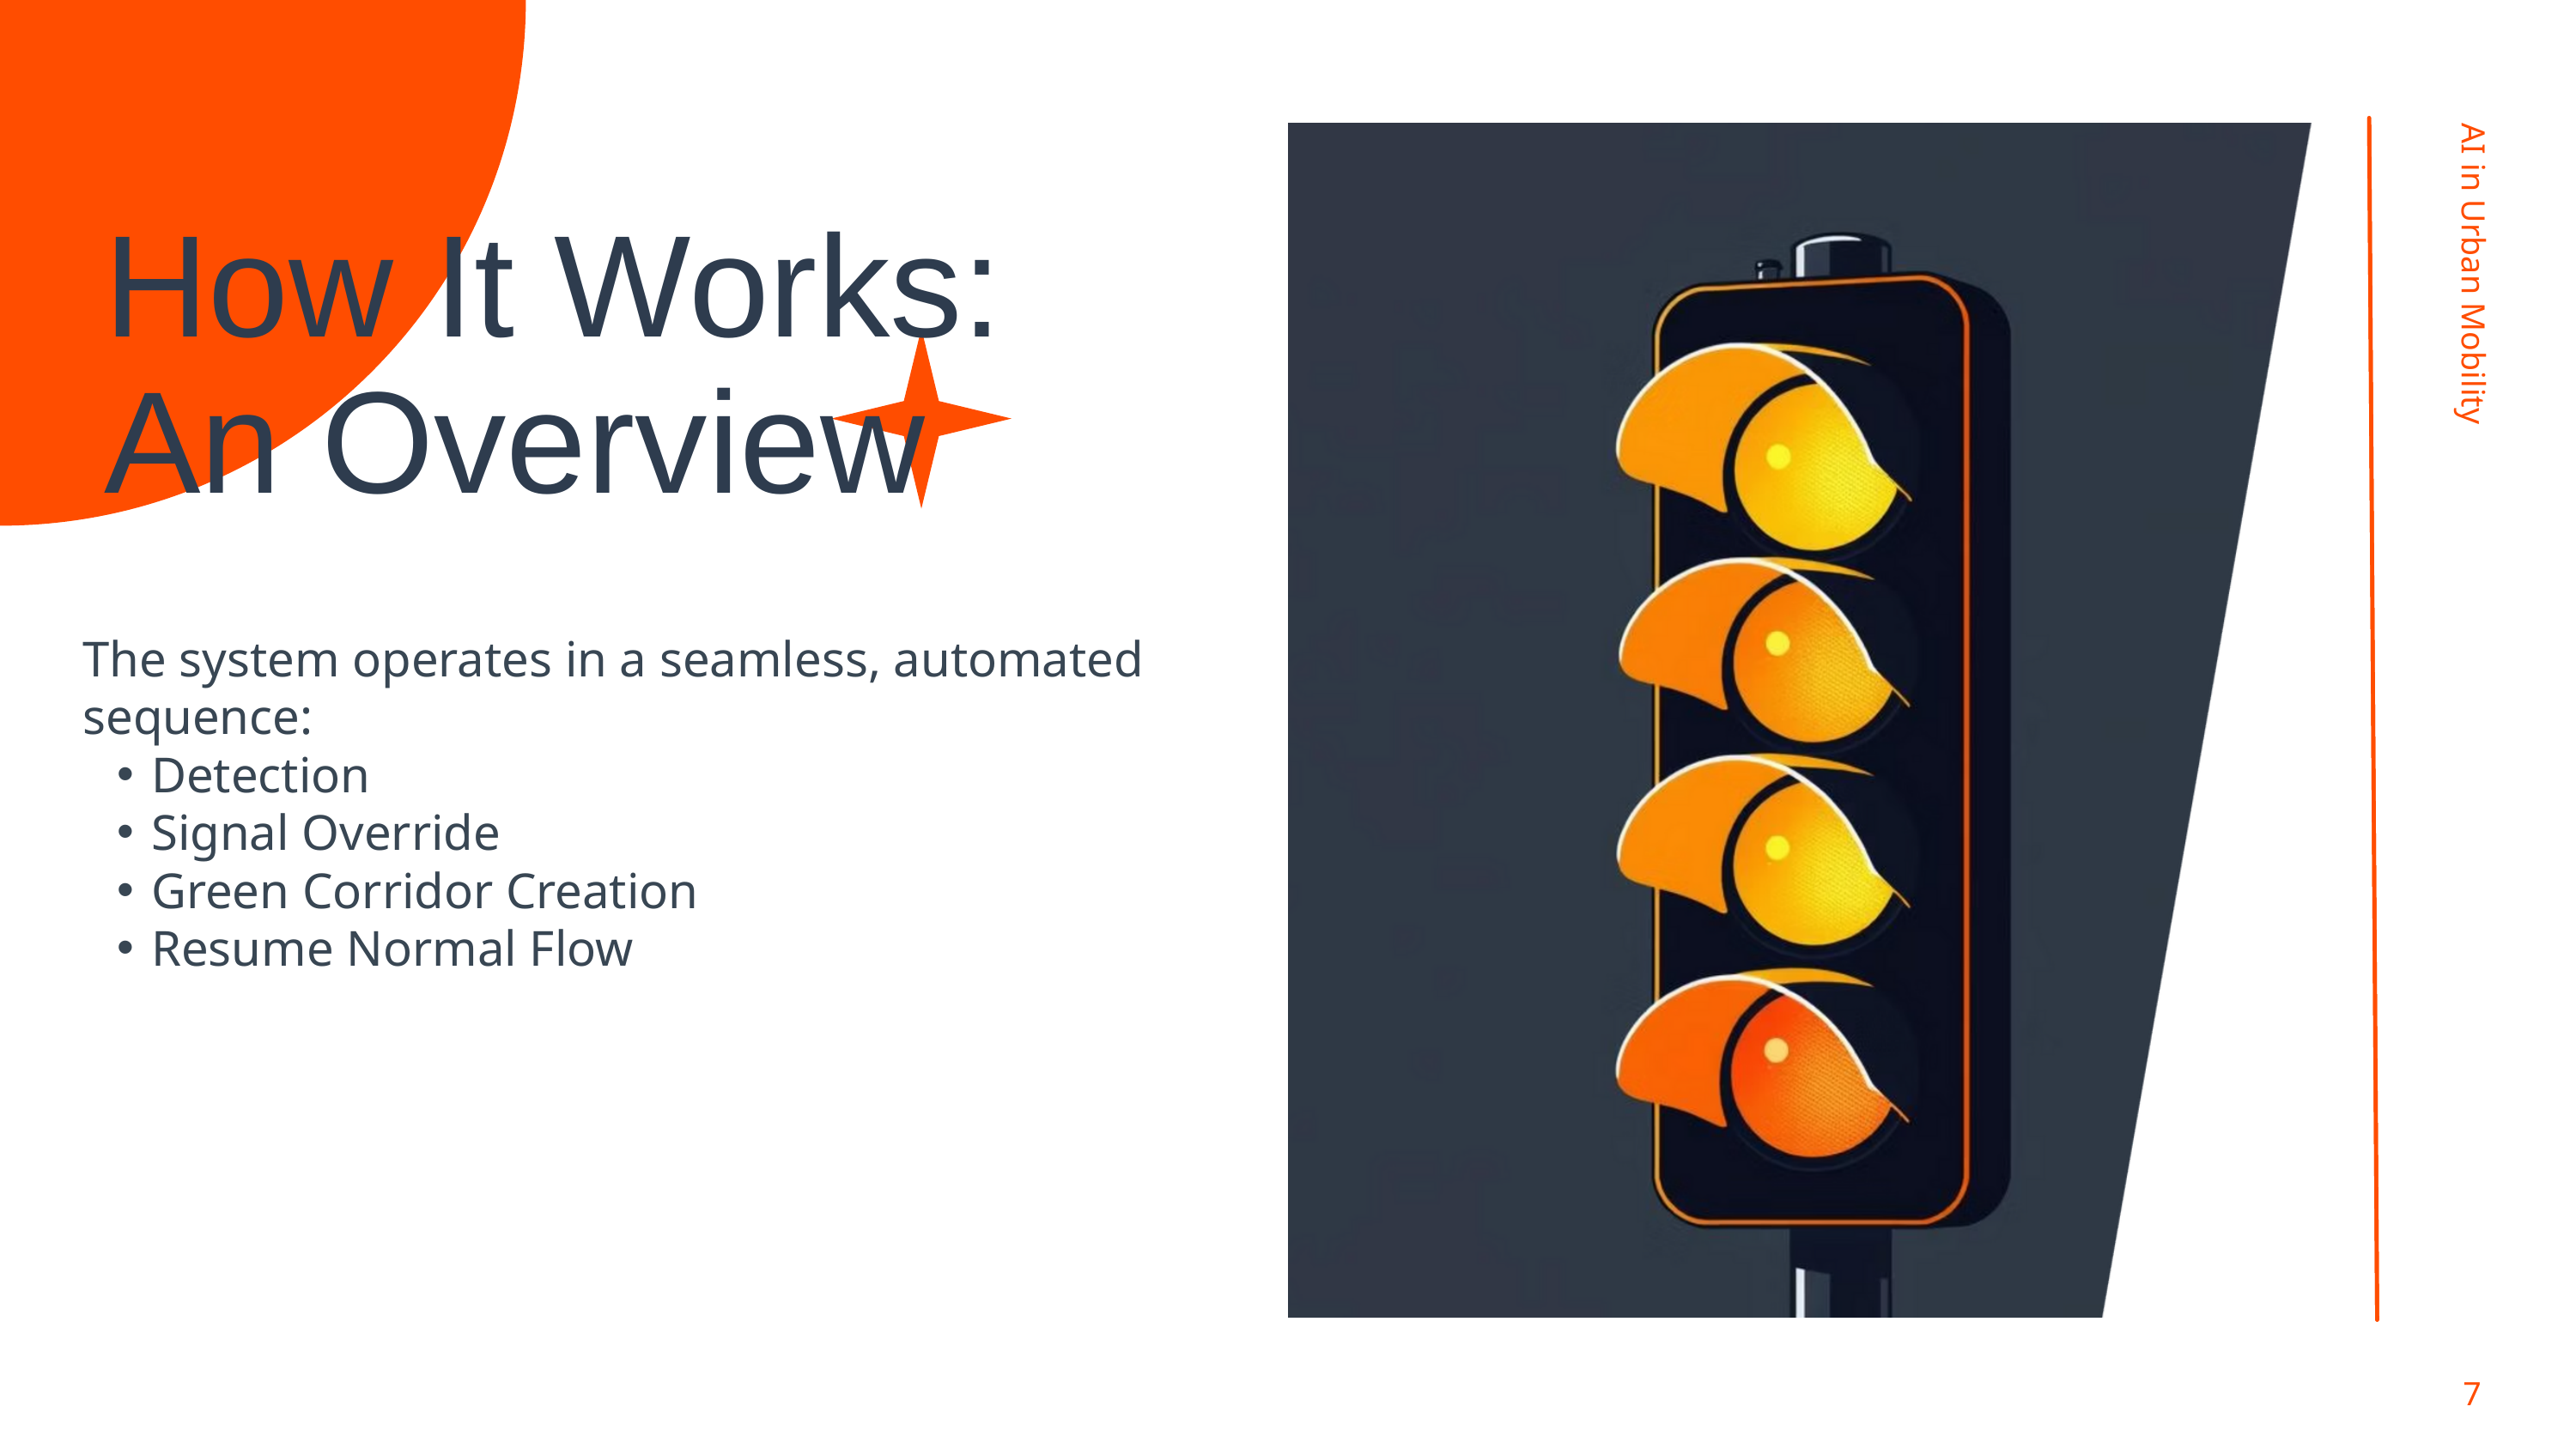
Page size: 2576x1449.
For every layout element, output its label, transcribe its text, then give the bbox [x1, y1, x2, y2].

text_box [0, 0, 526, 526]
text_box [103, 130, 1154, 679]
text_box The system operates in a seamless, automated sequence: Detection Signal Override Green Corridor Creation Resume Normal Flow [82, 627, 1202, 1034]
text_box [1287, 123, 2338, 1318]
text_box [2372, 123, 2576, 1318]
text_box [2367, 1353, 2576, 1412]
